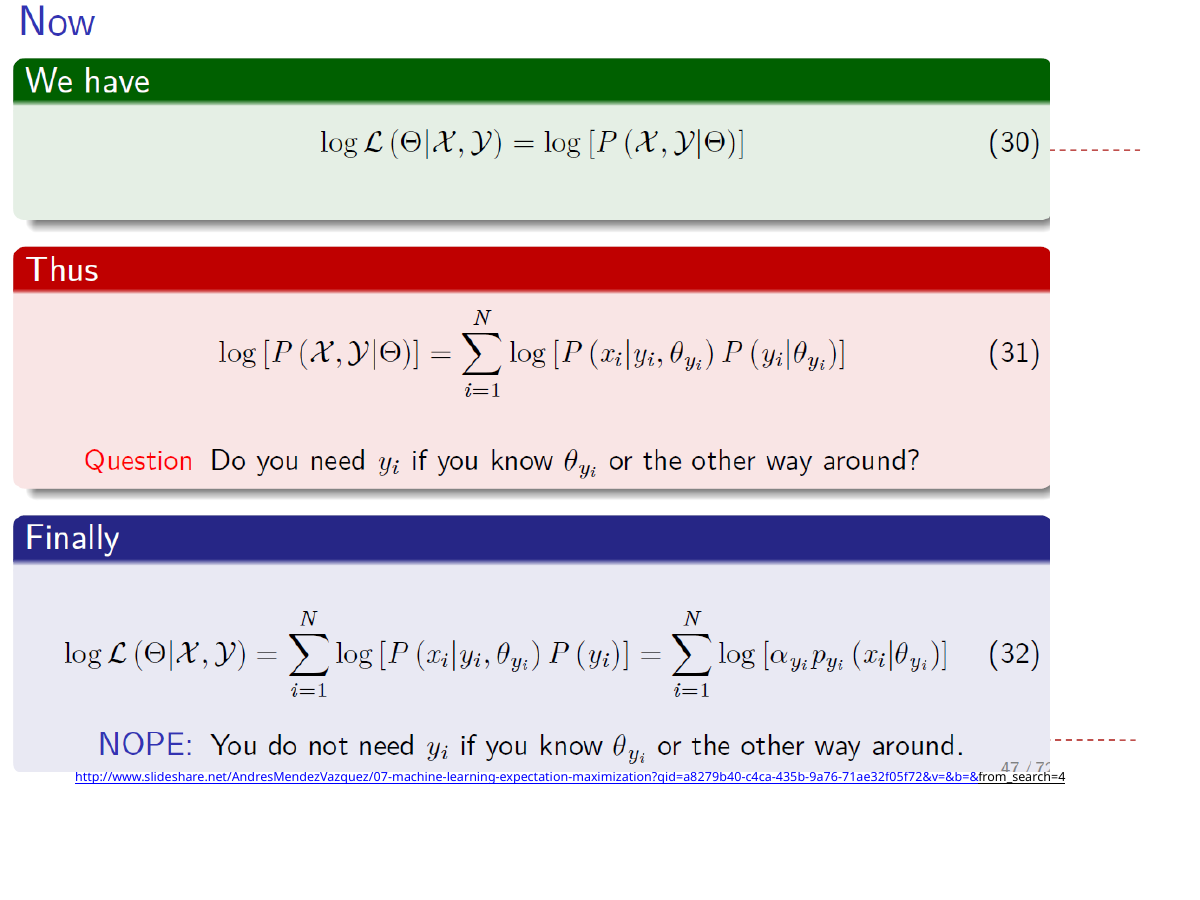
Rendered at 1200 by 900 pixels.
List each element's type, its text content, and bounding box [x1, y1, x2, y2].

picture [0, 0, 1051, 772]
list http://www.slideshare.net/AndresMendezVazquez/07-machine-learning-expectation-maximization?qid=a8279b40-c4ca-435b-9a76-71ae32f05f72&v=&b=&from_search=4 [62, 762, 1138, 888]
